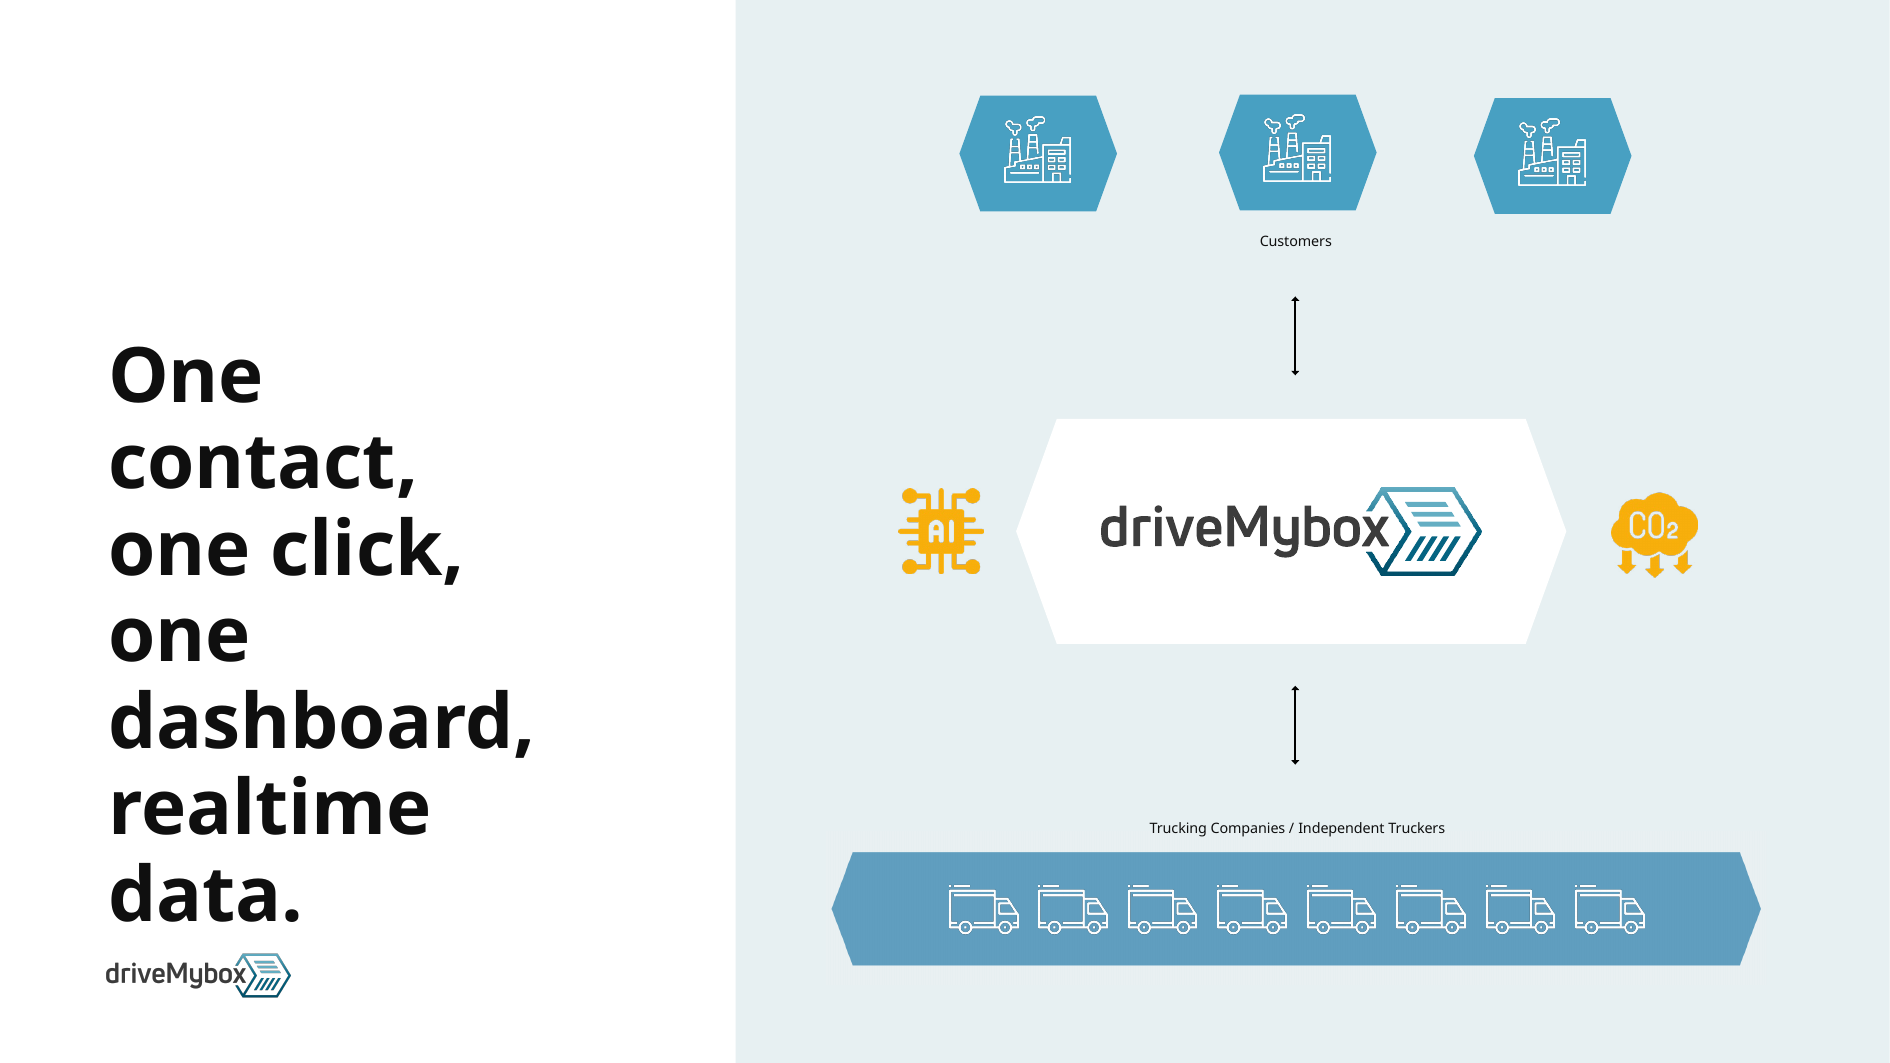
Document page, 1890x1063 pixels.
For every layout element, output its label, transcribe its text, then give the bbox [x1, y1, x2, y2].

text_box [1273, 516, 1299, 558]
text_box Customers [1233, 230, 1358, 249]
text_box [1291, 760, 1300, 765]
text_box [1155, 516, 1162, 547]
picture [1455, 536, 1482, 577]
picture [826, 831, 1768, 986]
text_box [1016, 418, 1567, 644]
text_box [1473, 97, 1632, 215]
text_box [735, 0, 1890, 1063]
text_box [1218, 94, 1377, 211]
text_box [1133, 516, 1151, 547]
text_box [1304, 505, 1330, 547]
picture [1366, 554, 1380, 577]
text_box [1165, 516, 1194, 547]
picture [1366, 486, 1482, 571]
text_box [1291, 296, 1300, 301]
text_box [1227, 505, 1267, 547]
text_box One contact, one click, one dashboard, realtime data. [107, 322, 644, 937]
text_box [959, 95, 1118, 212]
picture [1611, 491, 1698, 578]
text_box [1154, 505, 1163, 513]
text_box [1333, 516, 1360, 547]
text_box [1196, 516, 1222, 547]
text_box [1101, 505, 1127, 547]
text_box [1291, 370, 1300, 376]
picture [898, 488, 985, 575]
text_box [1291, 685, 1300, 691]
picture [91, 945, 306, 1006]
text_box Trucking Companies / Independent Truckers [1125, 817, 1469, 829]
